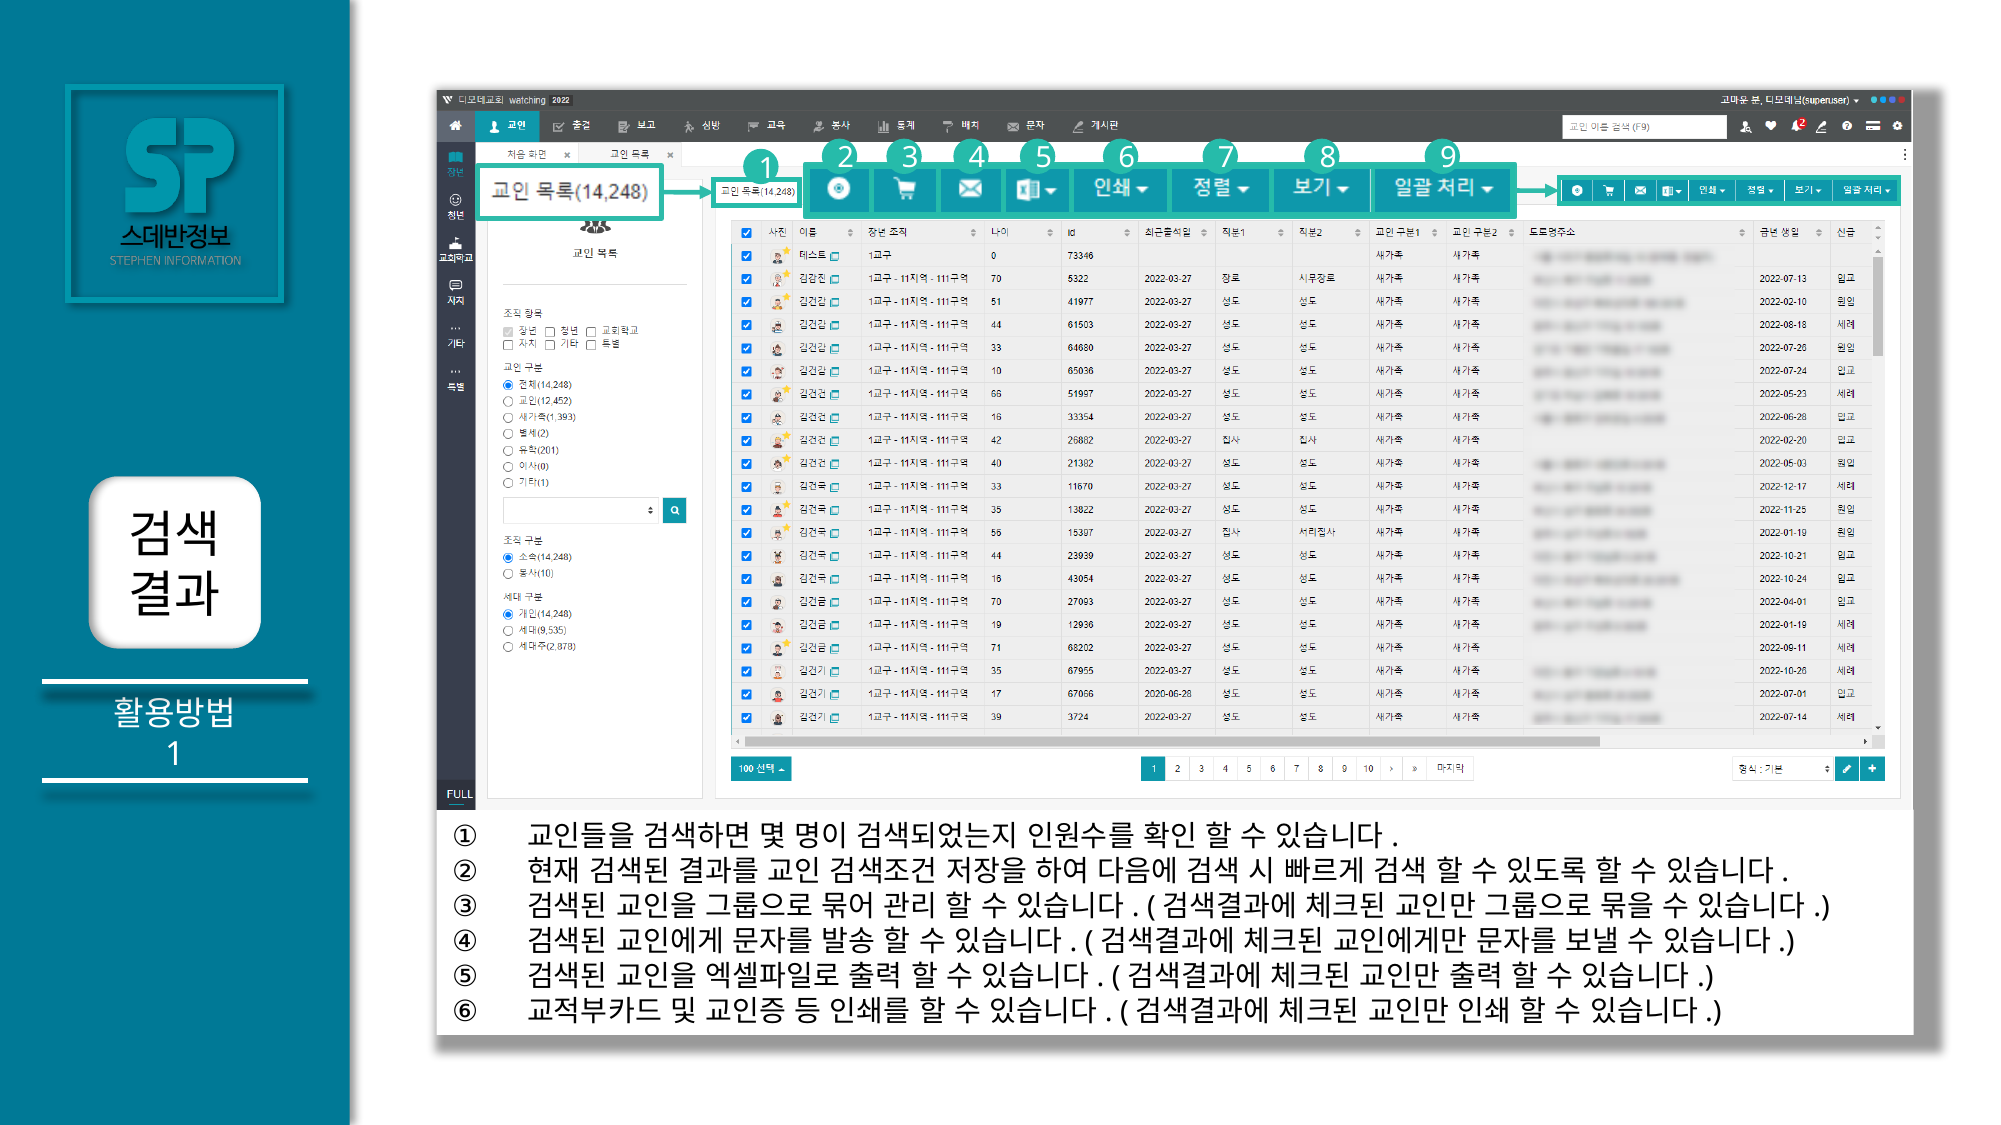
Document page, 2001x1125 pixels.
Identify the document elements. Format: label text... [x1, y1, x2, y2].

text_box 교인들을 검색하면 몇 명이 검색되었는지 인원수를 확인 할 수 있습니다. 현재 검색된 결과를 교인 검색조건 저장을 하여 다음에 검색 시 빠르게 검색 할 수 있도록 할 수 있습니다. 검색된 교인을 그룹으로 묶어 관리 할 수 있습니다. (검색결과에 체크된 교인만 그룹으로 묶을 수 있습니다.) 검색된 교인에게 문자를 발송 할 수 있습니다. (검색결과에 체크된 교인에게만 문자를 보낼 수 있습니다.) 검색된 교인을 엑셀파일로 출력 할 수 있습니다. (검색결과에 체크된 교인만 출력 할 수 있습니다.) 교적부카드 및 교인증 등 인쇄를 할 수 있습니다. (검색결과에 체크된 교인만 인쇄 할 수 있습니다.) [436, 809, 1915, 1036]
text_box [0, 0, 350, 1125]
picture [436, 90, 1912, 810]
